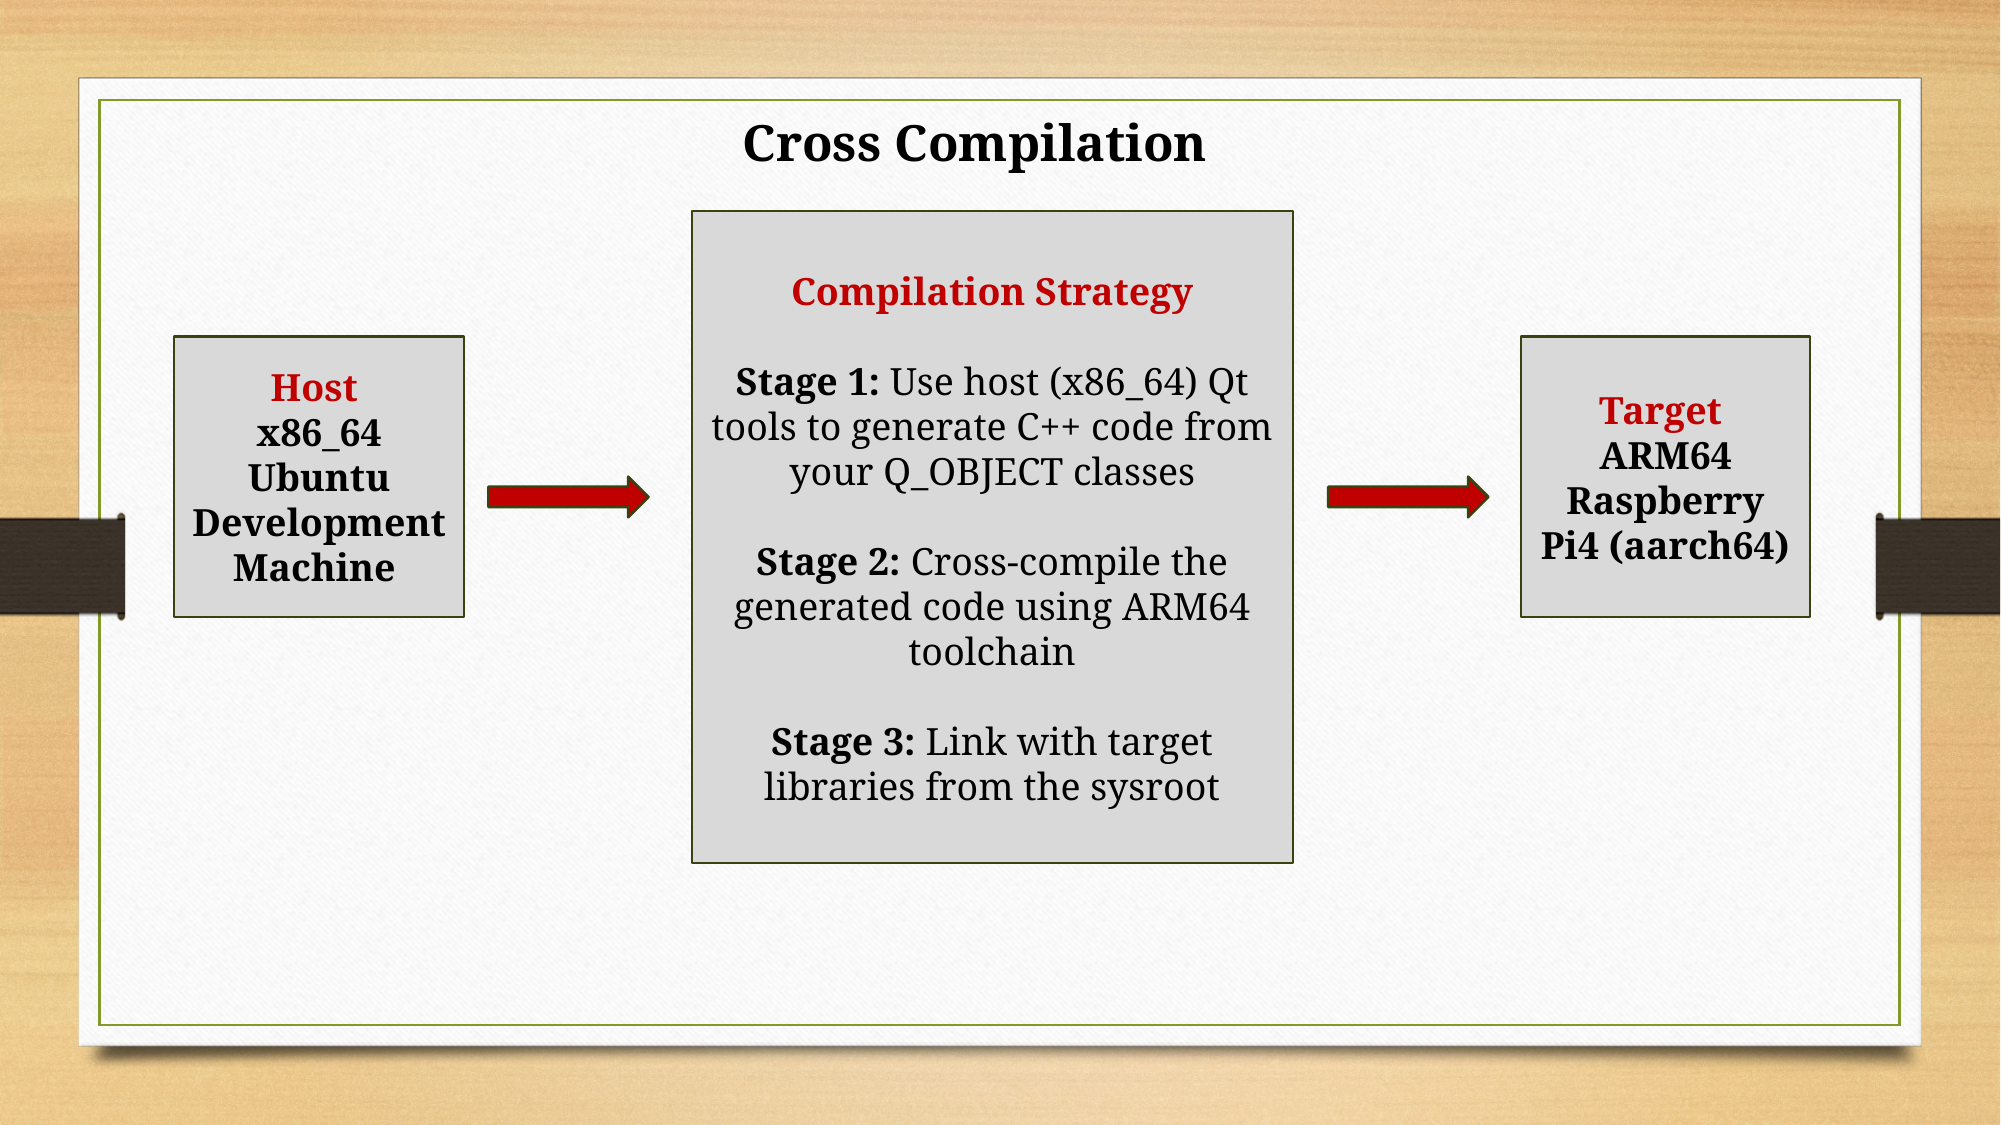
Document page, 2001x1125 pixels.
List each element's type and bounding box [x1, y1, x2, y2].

text_box [0, 0, 2000, 1125]
